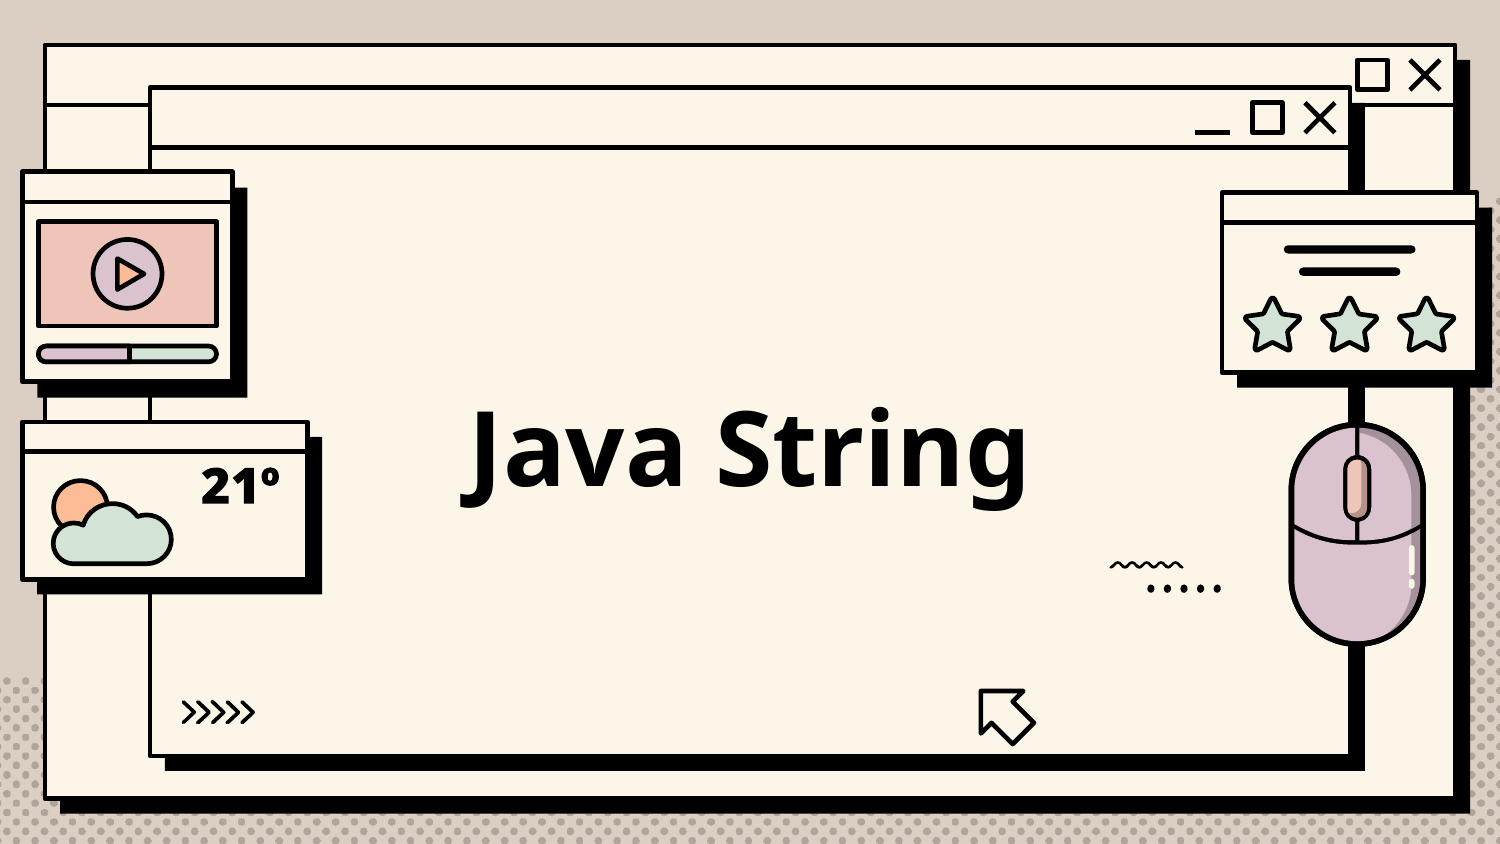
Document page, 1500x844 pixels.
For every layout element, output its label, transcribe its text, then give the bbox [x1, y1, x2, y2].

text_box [1288, 421, 1427, 648]
text_box [240, 700, 256, 724]
text_box [196, 700, 211, 724]
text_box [1221, 192, 1493, 389]
text_box [980, 691, 1034, 745]
title Java String [300, 241, 1200, 647]
text_box [225, 700, 240, 724]
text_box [1108, 559, 1223, 595]
text_box [210, 699, 226, 724]
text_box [22, 171, 248, 398]
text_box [22, 421, 323, 595]
text_box [182, 700, 197, 724]
